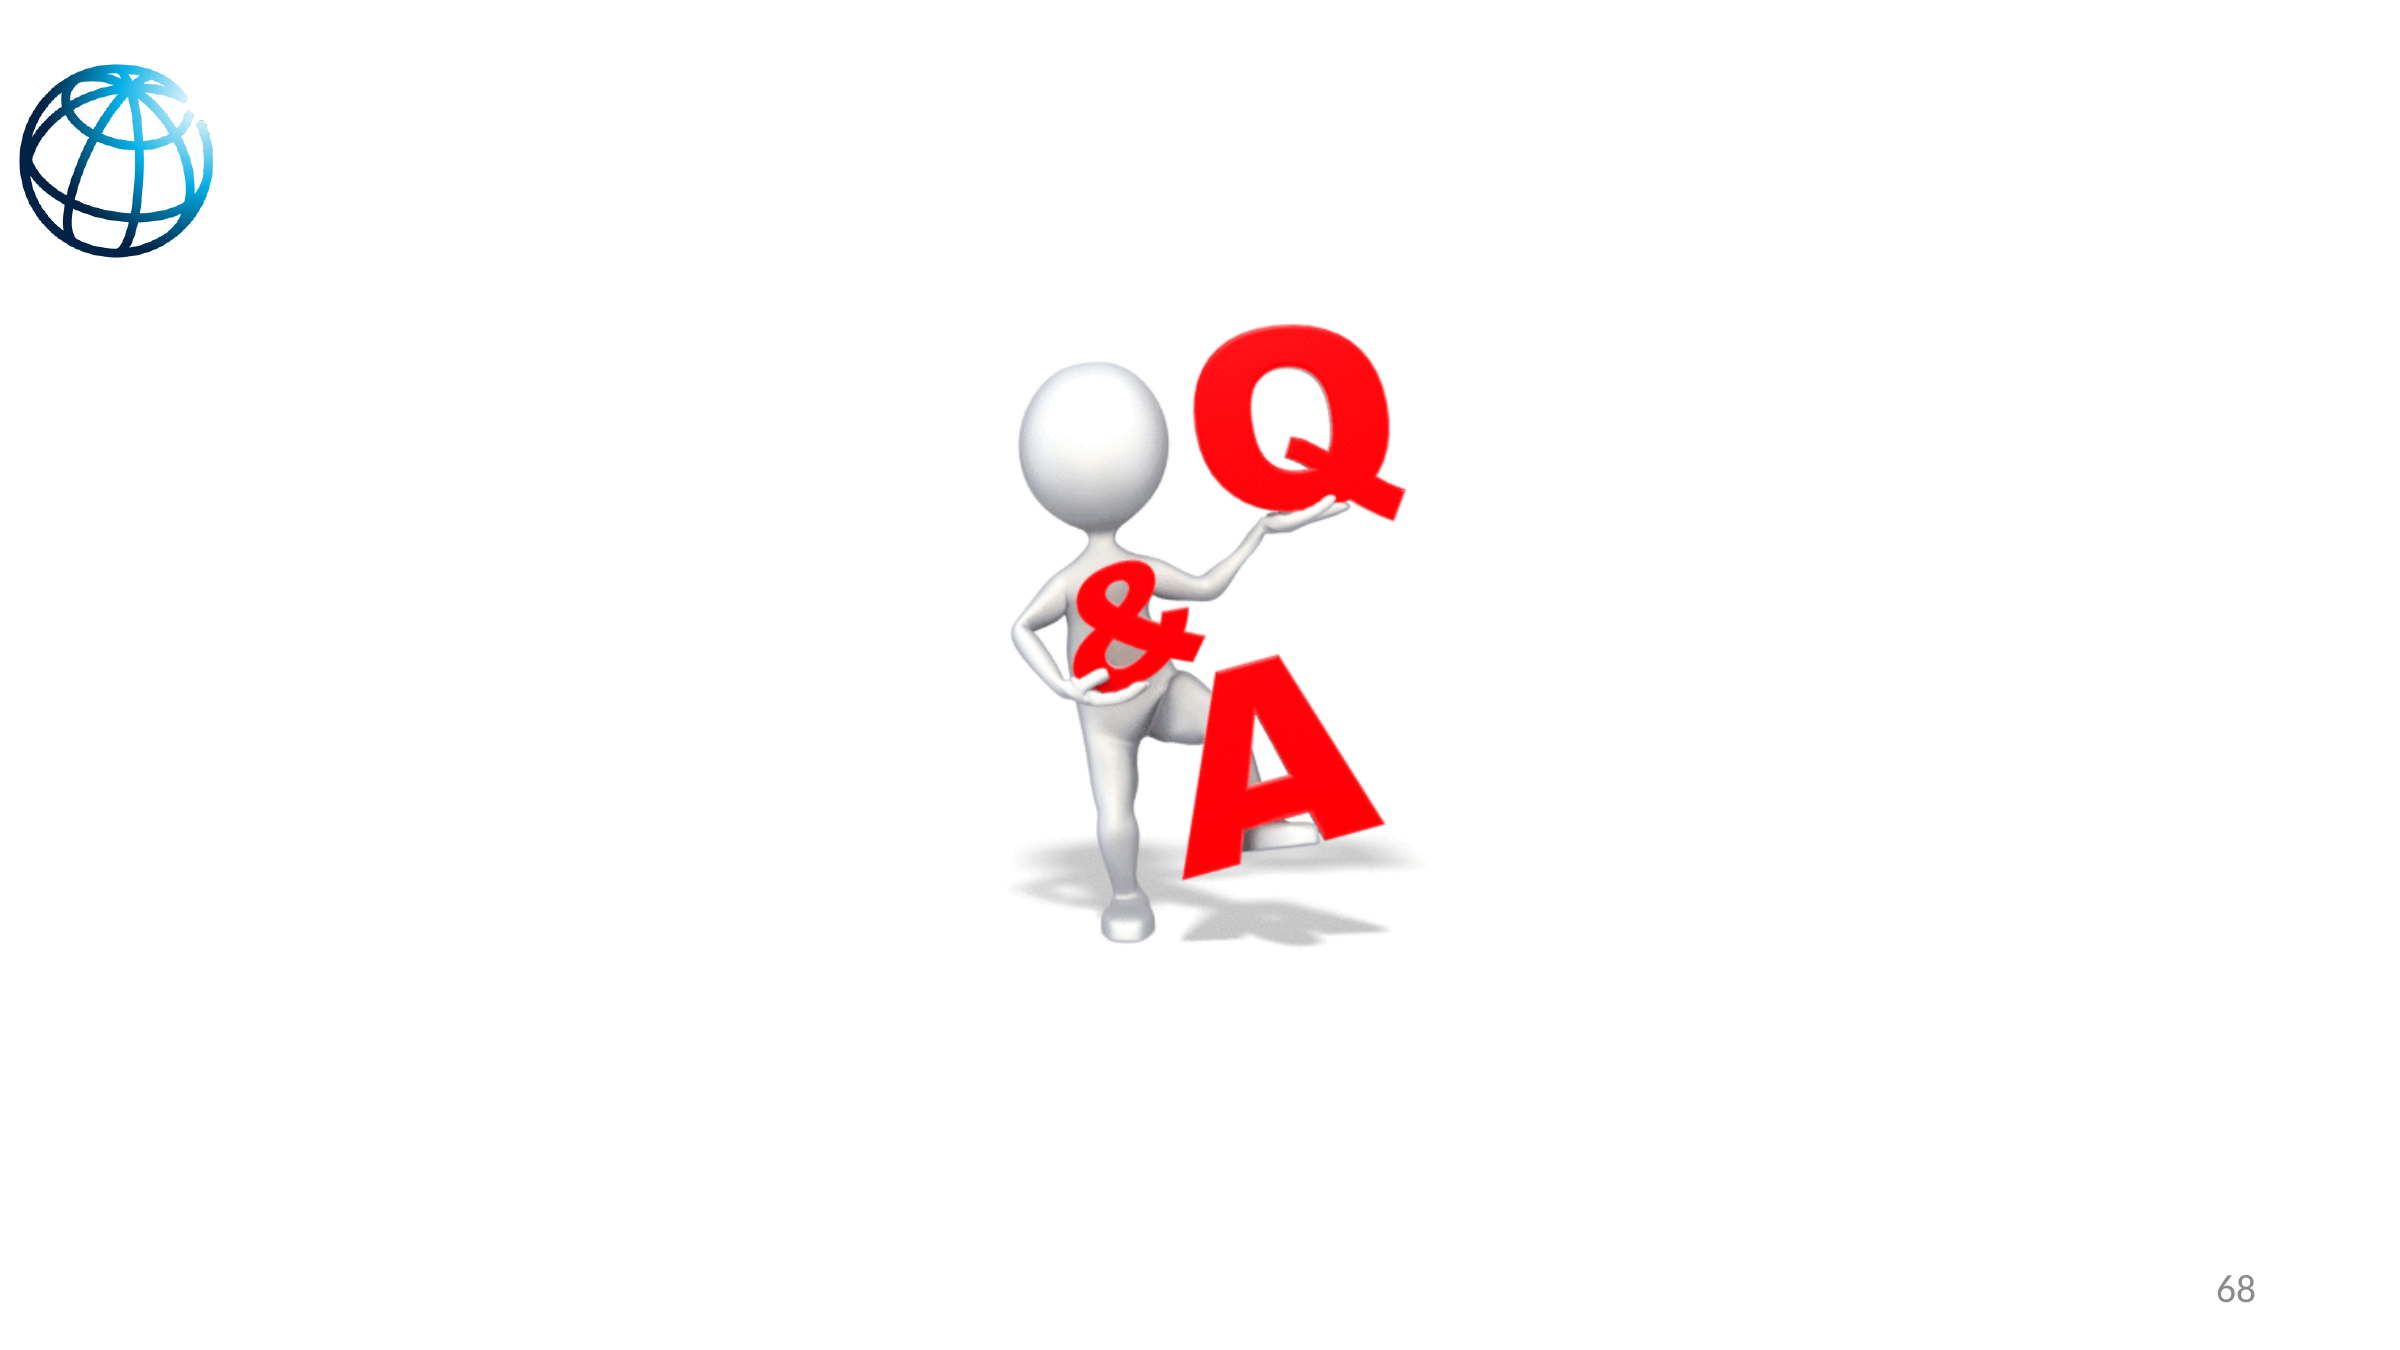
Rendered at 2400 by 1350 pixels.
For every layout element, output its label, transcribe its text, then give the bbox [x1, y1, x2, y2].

picture [16, 62, 228, 259]
slide_number 68 [1719, 1251, 2280, 1324]
picture [973, 284, 1427, 1066]
